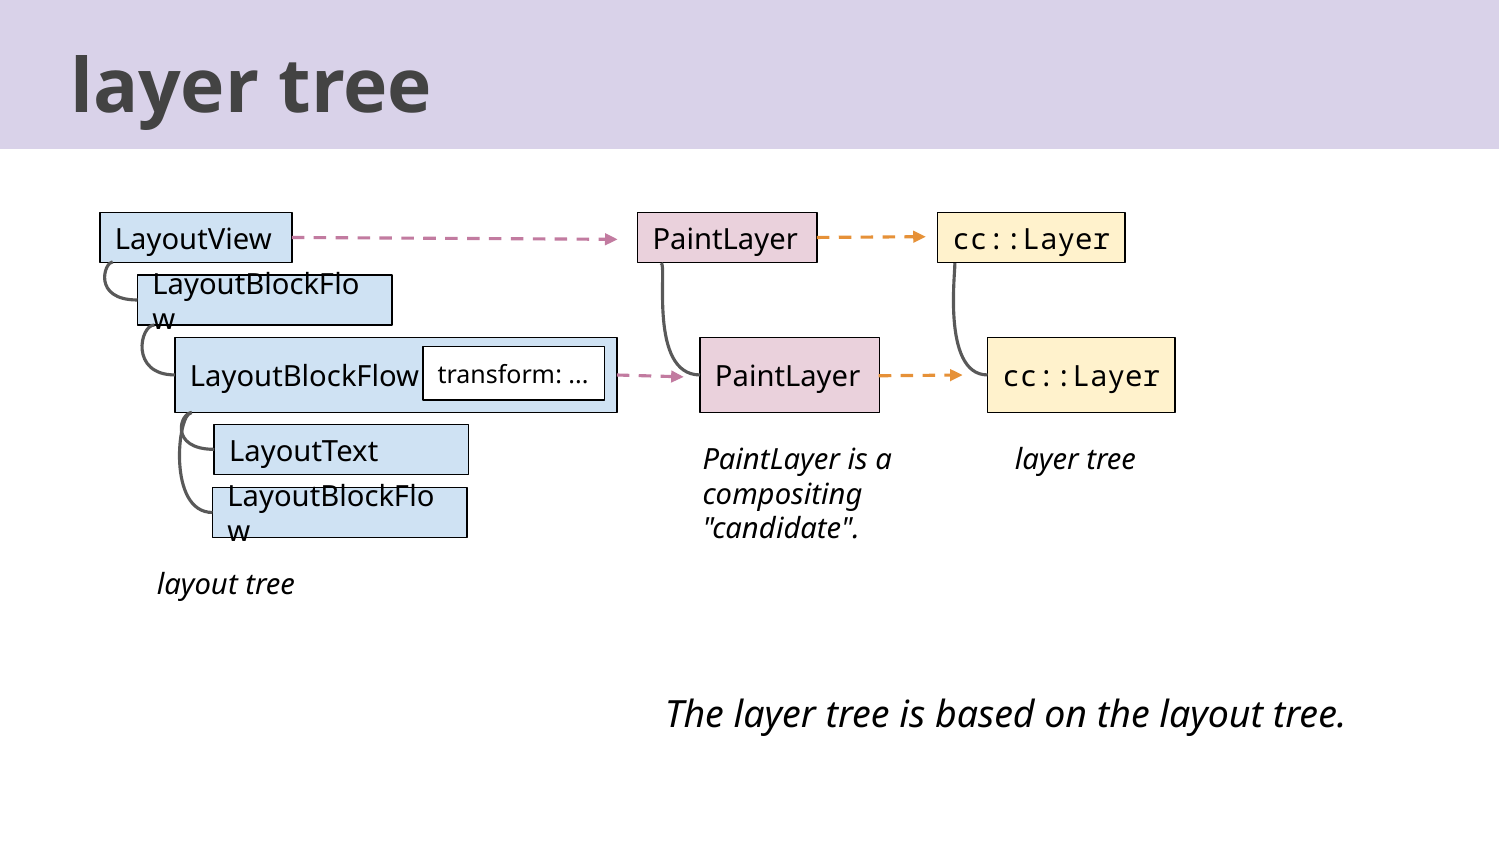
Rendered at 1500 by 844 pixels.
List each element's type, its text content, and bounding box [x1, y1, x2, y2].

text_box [151, 451, 252, 474]
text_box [624, 299, 737, 339]
text_box PaintLayer is a compositing "candidate". [687, 424, 950, 575]
text_box transform: ... [422, 346, 605, 400]
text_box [616, 374, 684, 378]
text_box PaintLayer [699, 337, 880, 413]
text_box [105, 268, 145, 294]
text_box LayoutBlockFlow [212, 487, 467, 538]
text_box [0, 0, 1499, 149]
text_box PaintLayer [637, 212, 817, 263]
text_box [914, 302, 1028, 336]
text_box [139, 339, 190, 361]
text_box layer tree [55, 0, 1465, 142]
text_box LayoutBlockFlow [174, 337, 617, 413]
text_box cc::Layer [987, 337, 1175, 413]
text_box LayoutView [99, 212, 292, 263]
text_box cc::Layer [937, 212, 1125, 263]
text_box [184, 419, 222, 443]
text_box LayoutText [224, 424, 469, 475]
text_box layout tree [141, 549, 330, 625]
text_box The layer tree is based on the layout tree. [587, 674, 1363, 763]
text_box LayoutBlockFlow [137, 275, 392, 325]
text_box layer tree [999, 424, 1175, 500]
